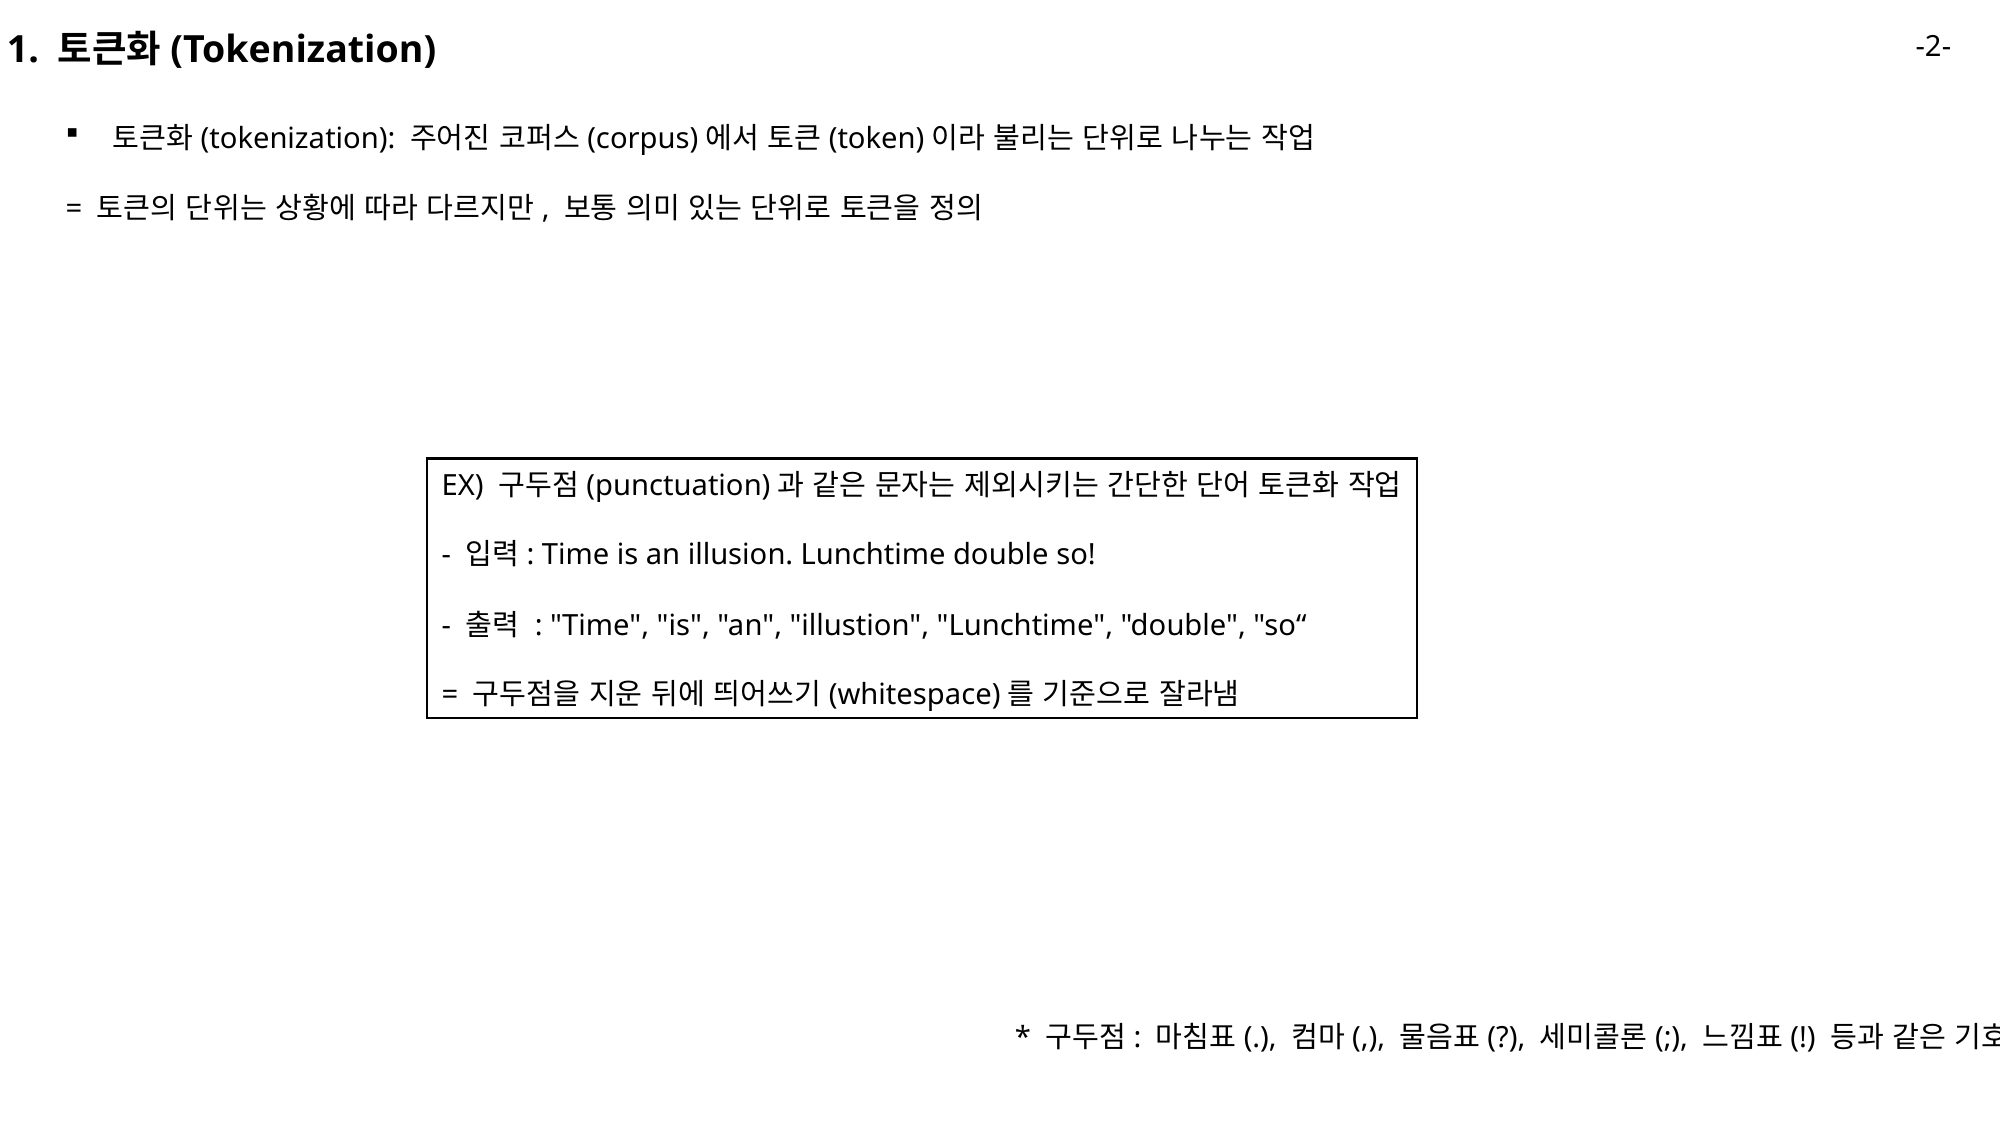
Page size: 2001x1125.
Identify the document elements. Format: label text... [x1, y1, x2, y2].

text_box EX) 구두점(punctuation)과 같은 문자는 제외시키는 간단한 단어 토큰화 작업 - 입력: Time is an illusion. Lunchtime double so! - 출력 : "Time", "is", "an", "illustion", "Lunchtime", "double", "so“ = 구두점을 지운 뒤에 띄어쓰기(whitespace)를 기준으로 잘라냄 [426, 457, 1418, 719]
text_box -2- [1900, 19, 1977, 70]
text_box * 구두점: 마침표(.), 컴마(,), 물음표(?), 세미콜론(;), 느낌표(!) 등과 같은 기호 [992, 1010, 2000, 1061]
text_box 토큰화(tokenization): 주어진 코퍼스(corpus)에서 토큰(token)이라 불리는 단위로 나누는 작업 = 토큰의 단위는 상황에 따라 다르지만, 보통 의미 있는 단위로 토큰을 정의 [50, 111, 1331, 232]
text_box 1. 토큰화(Tokenization) [0, 17, 452, 78]
